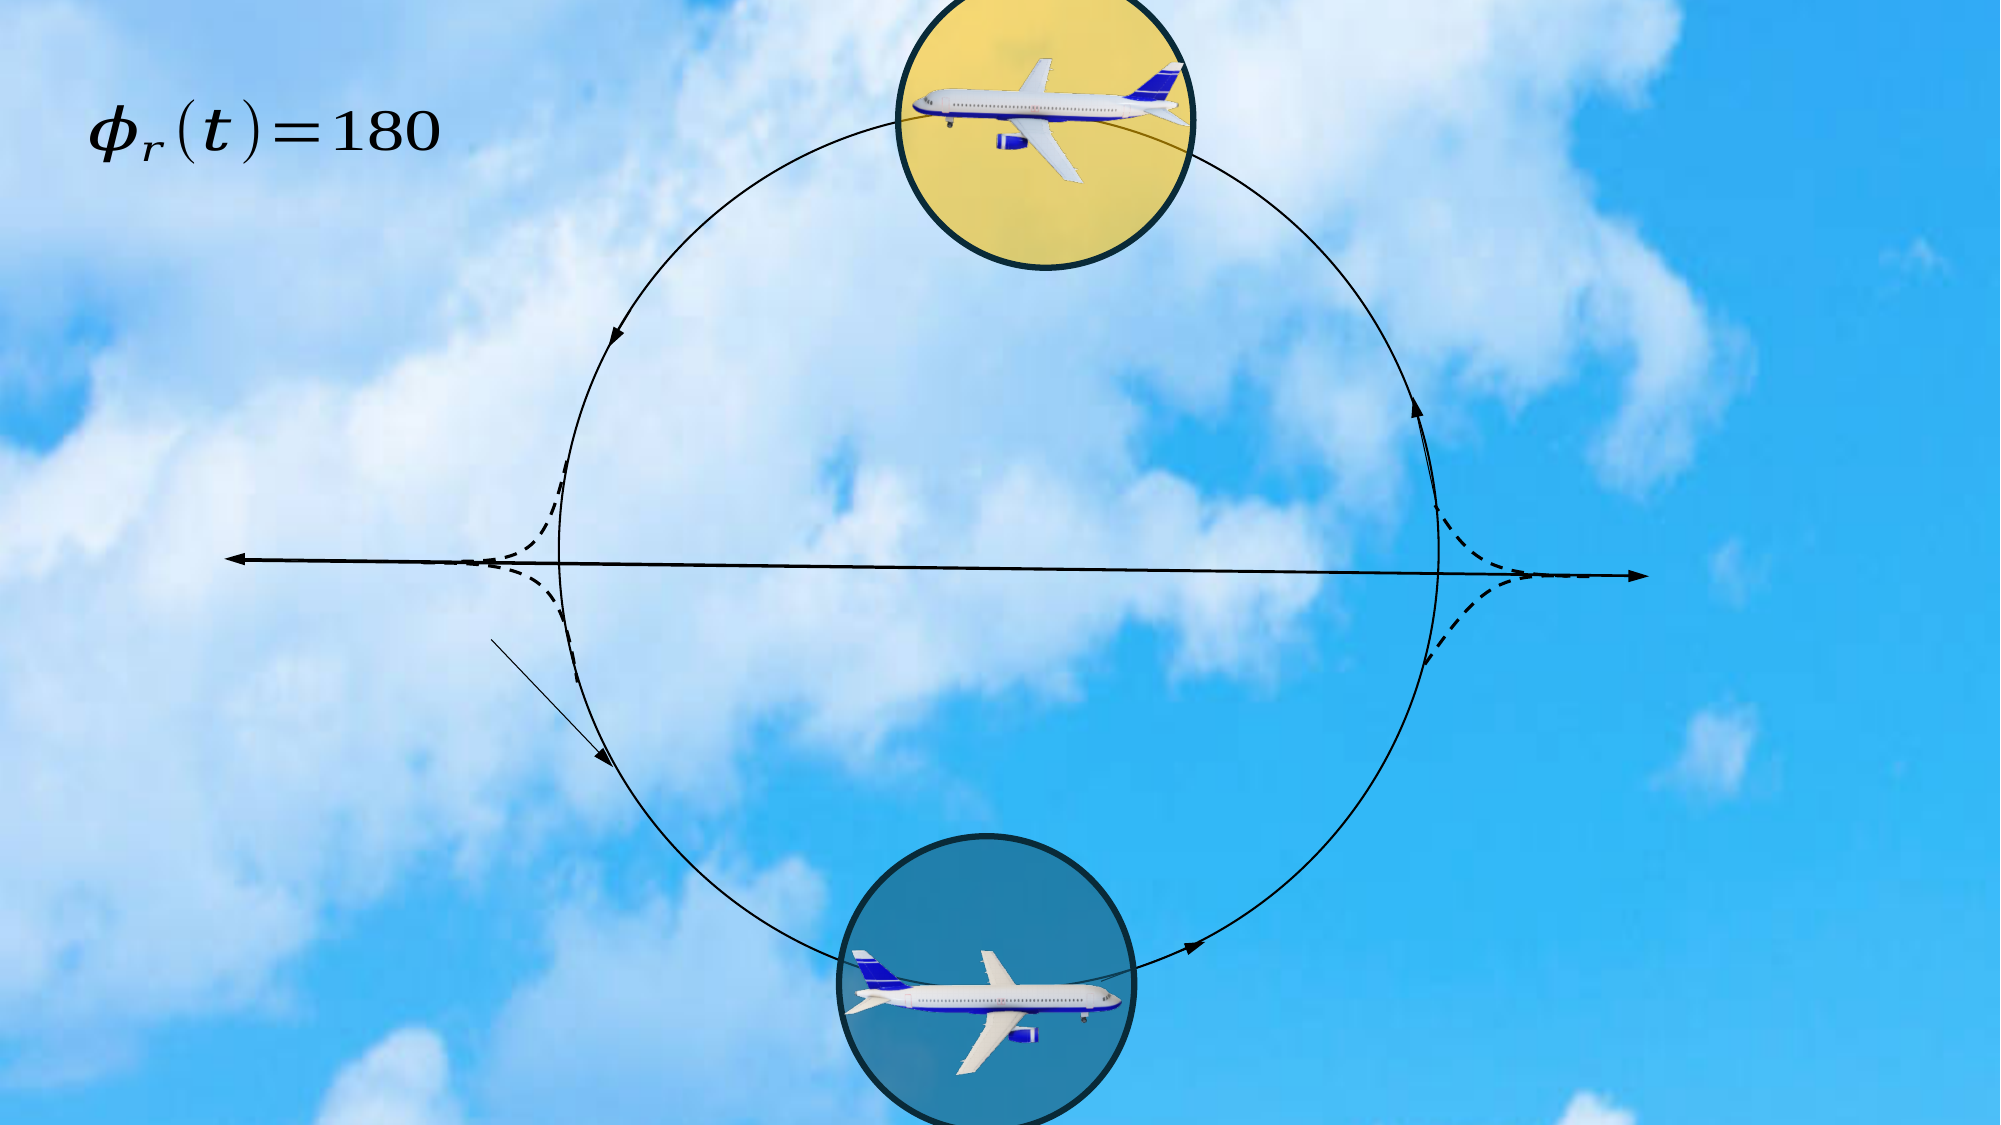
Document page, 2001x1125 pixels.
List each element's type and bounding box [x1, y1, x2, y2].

text_box [245, 83, 1653, 965]
text_box [607, 309, 632, 349]
picture [0, 0, 2000, 1125]
